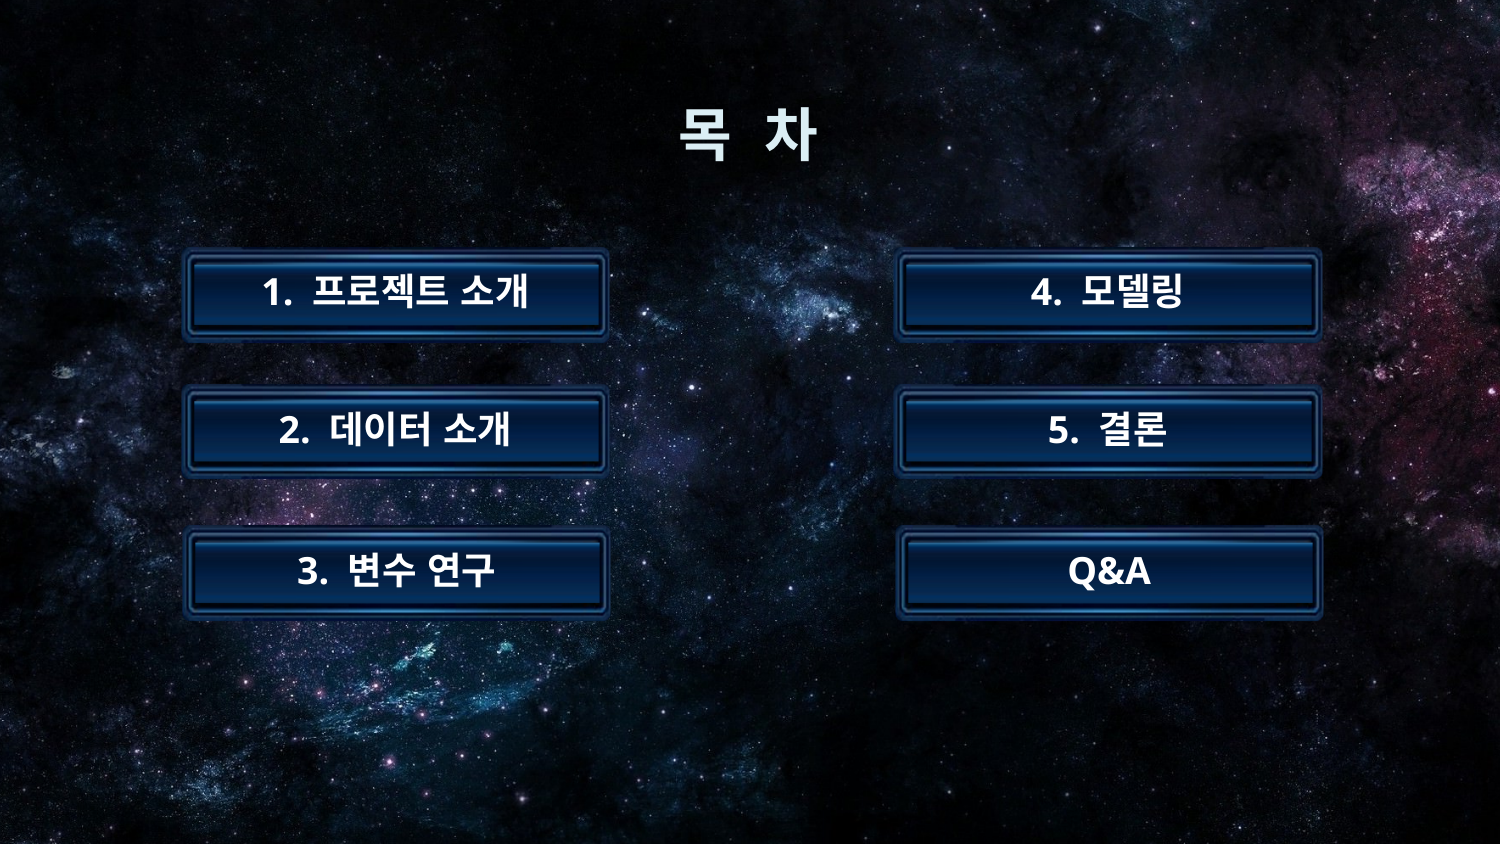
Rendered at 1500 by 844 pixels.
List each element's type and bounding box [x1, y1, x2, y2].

text_box [180, 522, 614, 623]
text_box [178, 381, 612, 482]
text_box [179, 244, 613, 345]
text_box [891, 244, 1325, 345]
picture [0, 0, 1500, 844]
text_box [891, 381, 1325, 482]
text_box [892, 522, 1326, 623]
